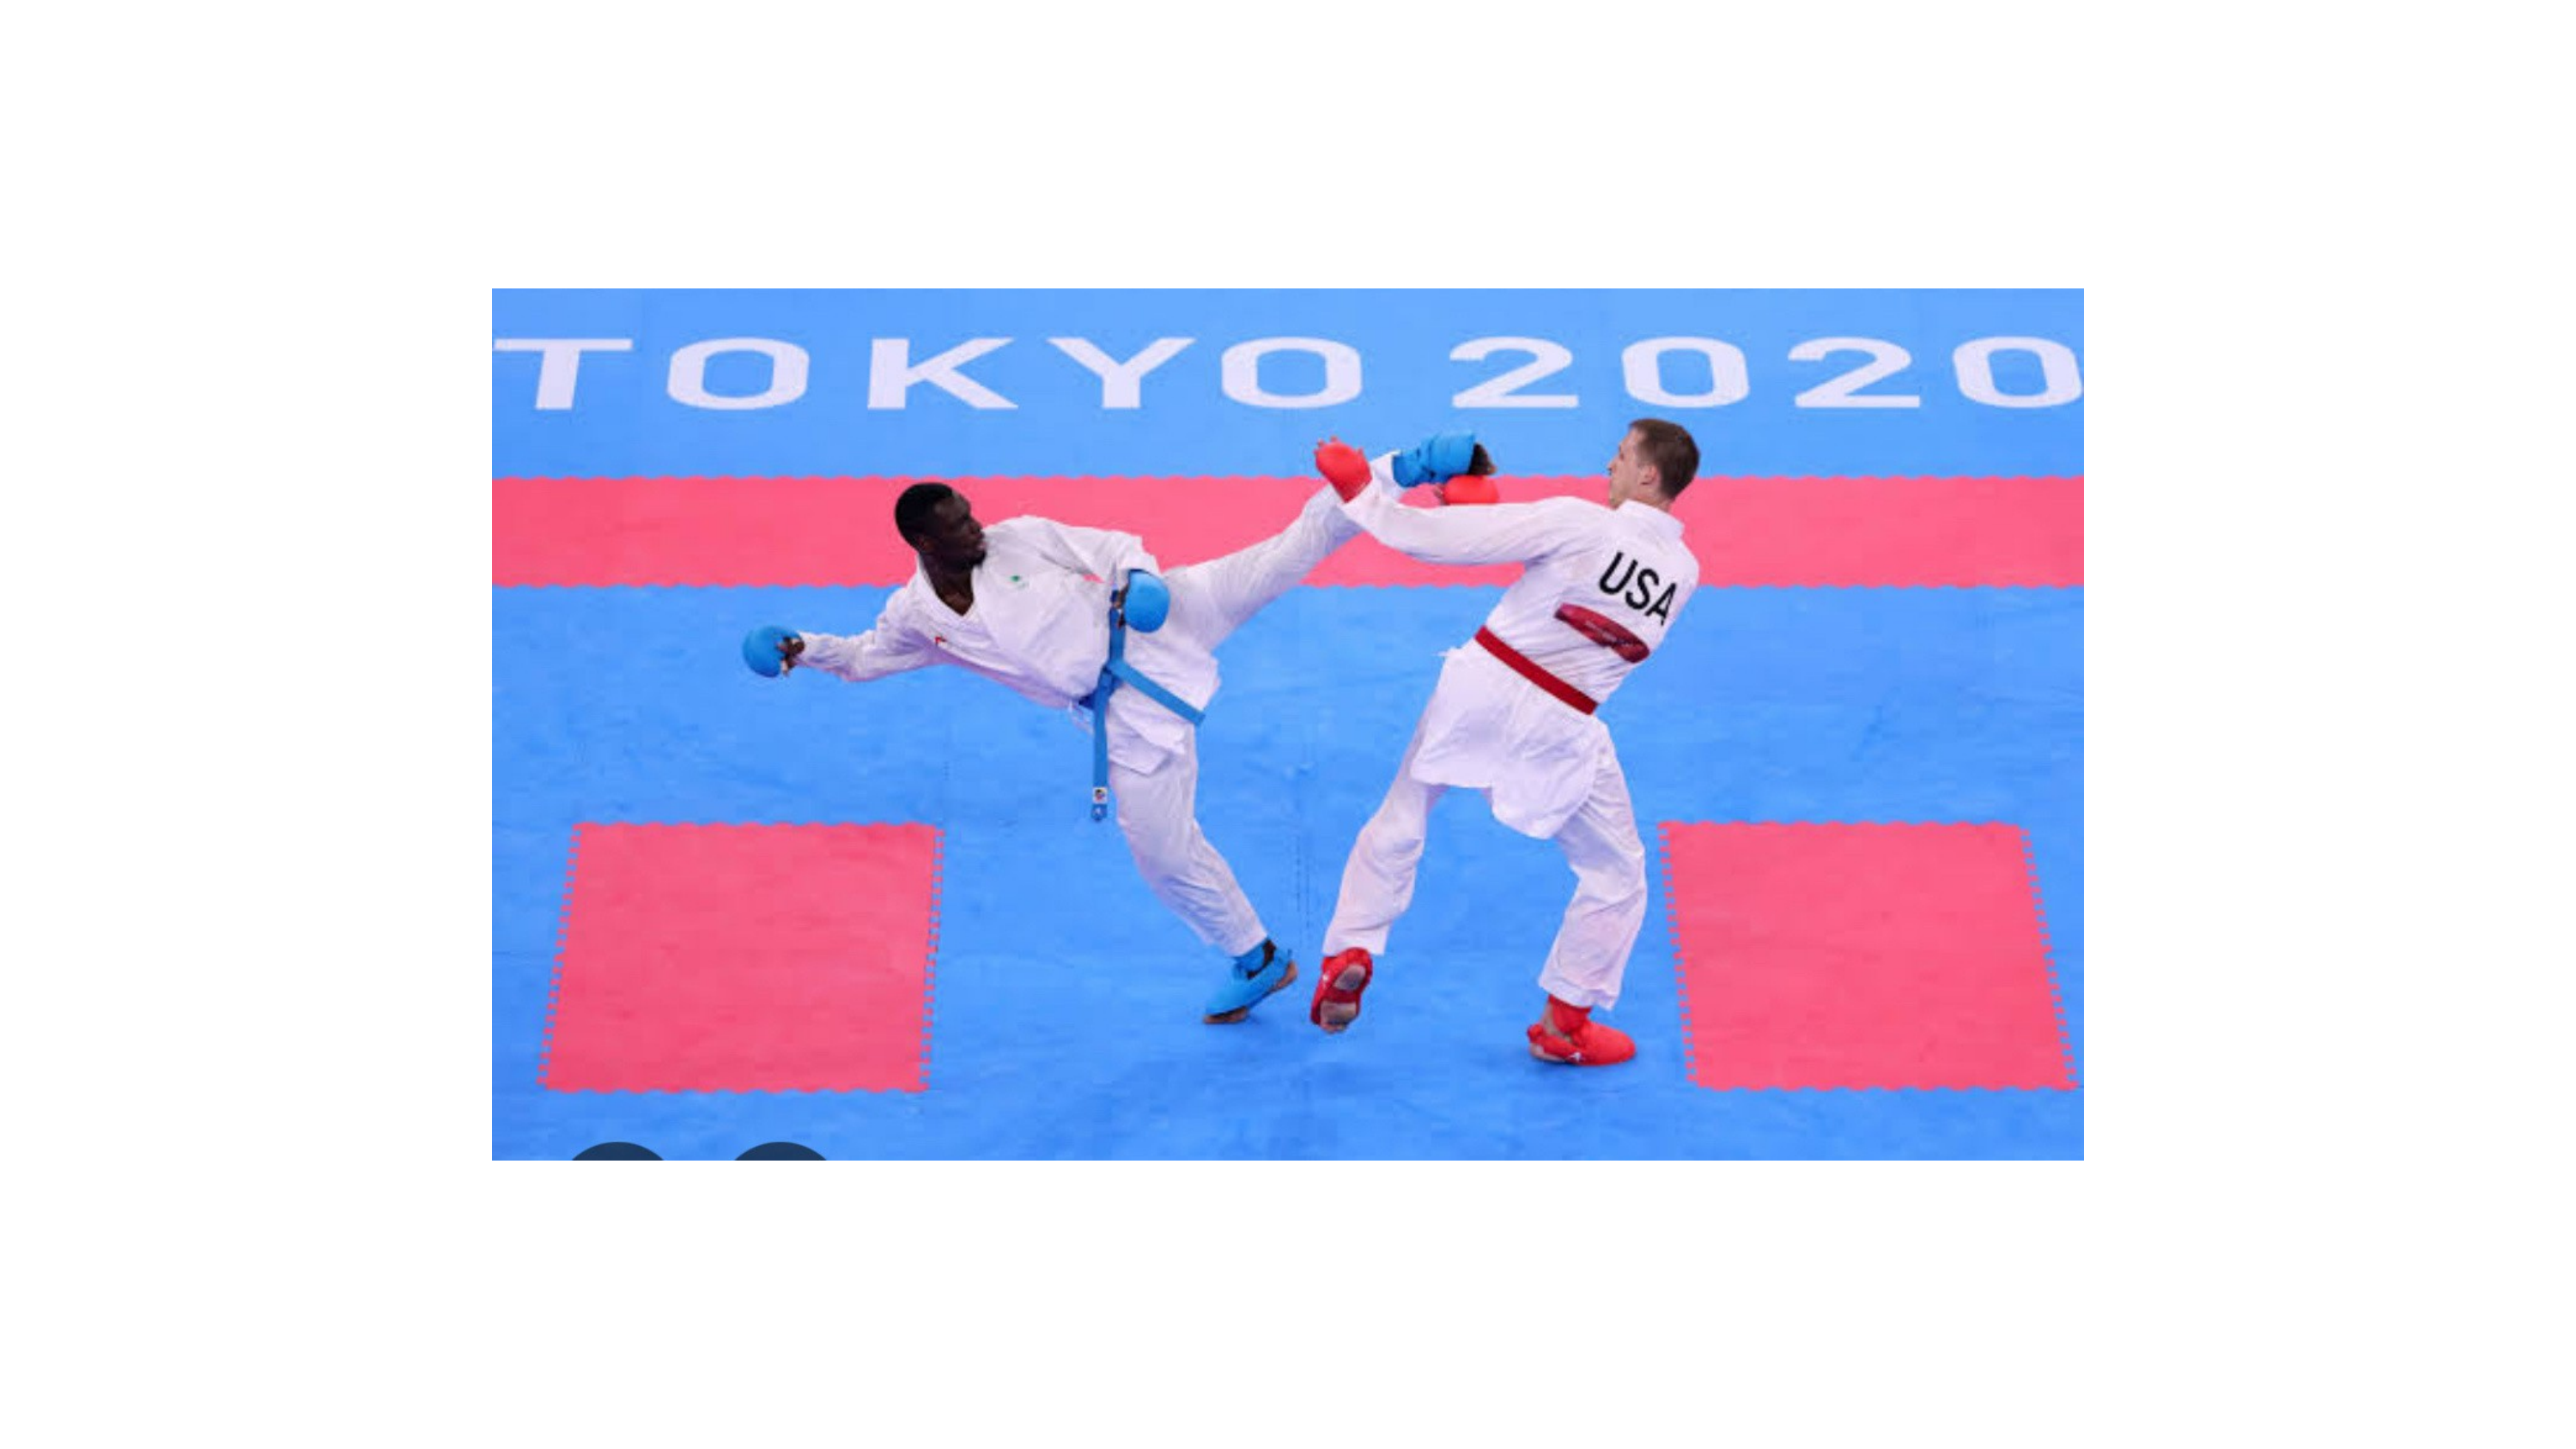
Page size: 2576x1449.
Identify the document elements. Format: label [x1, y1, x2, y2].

picture [491, 288, 2084, 1161]
